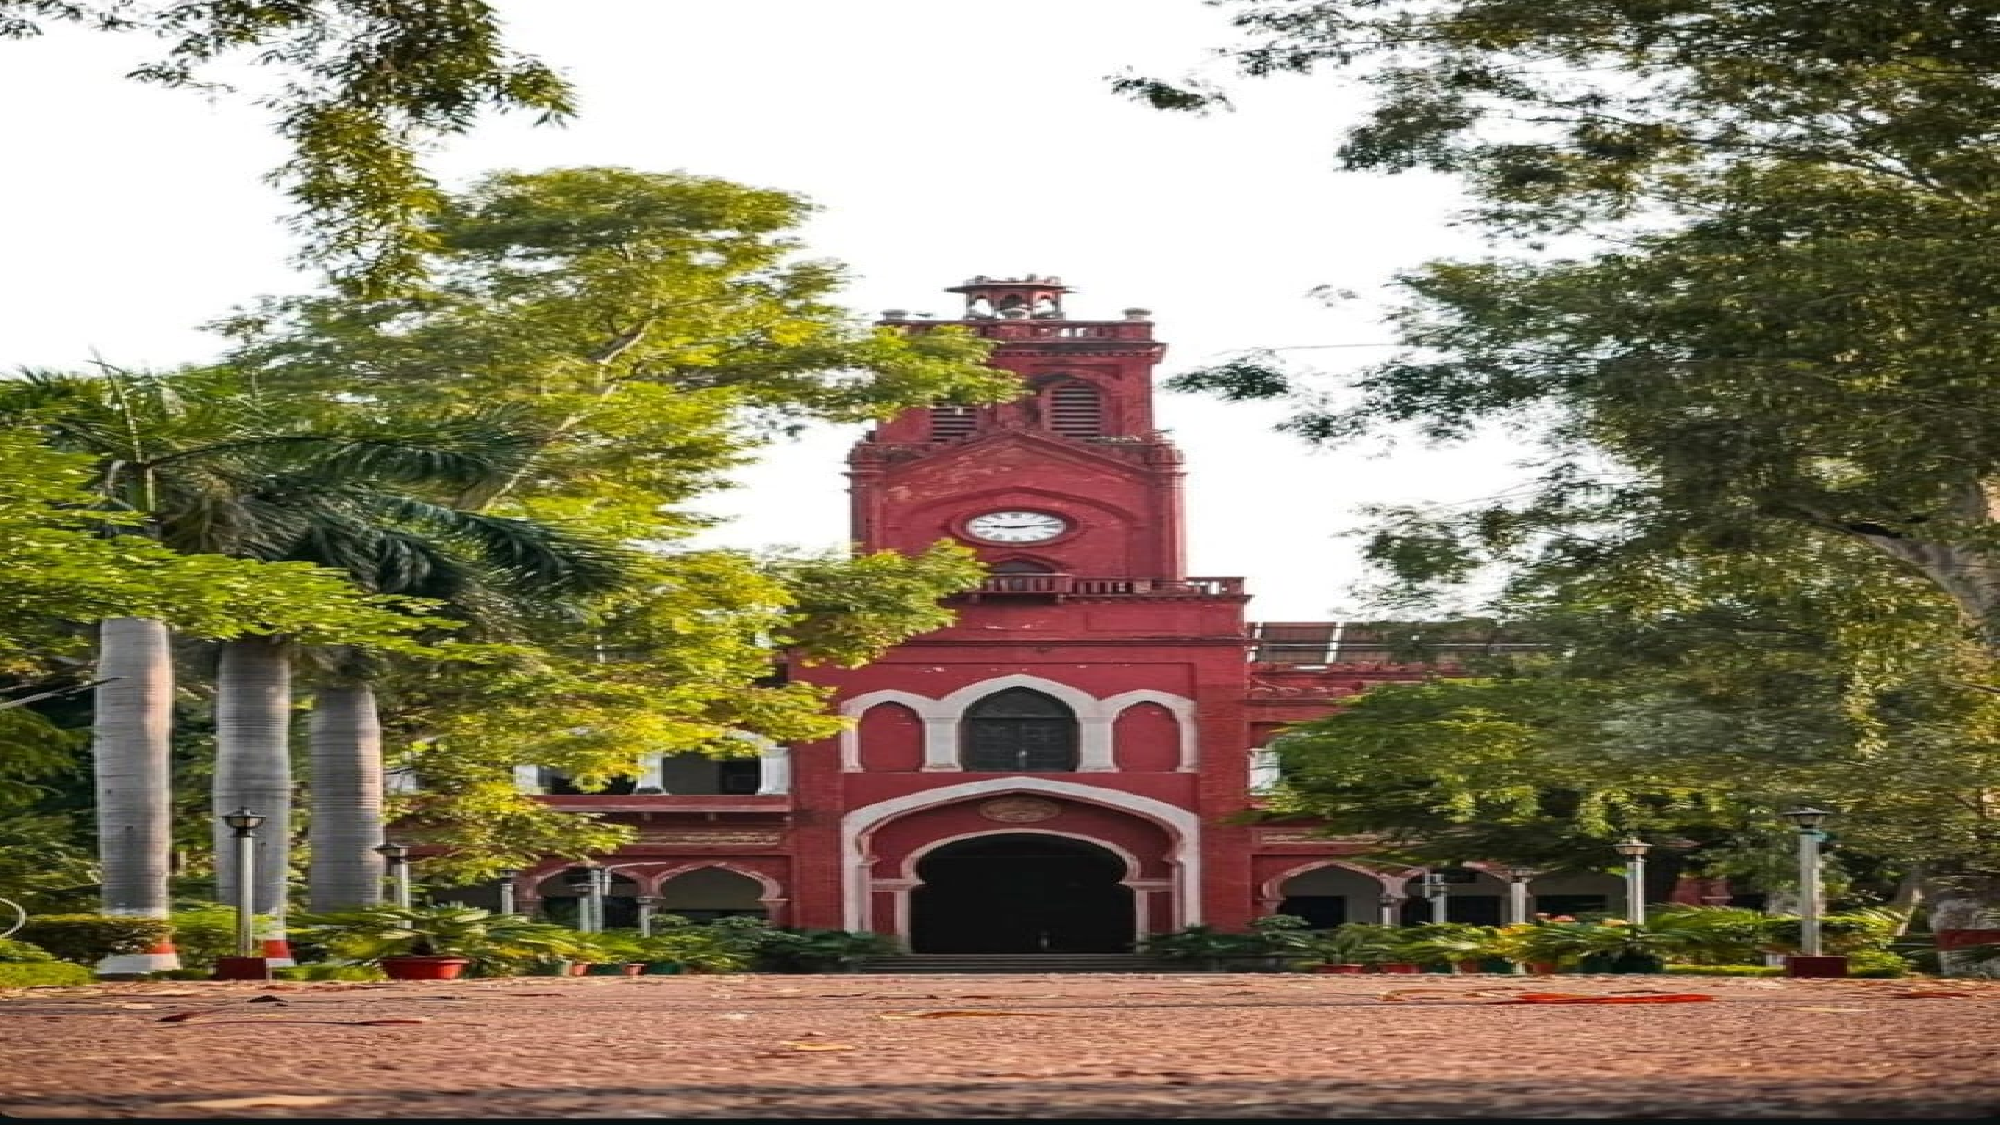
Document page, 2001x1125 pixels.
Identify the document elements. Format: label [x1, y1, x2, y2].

list [0, 0, 2000, 1125]
